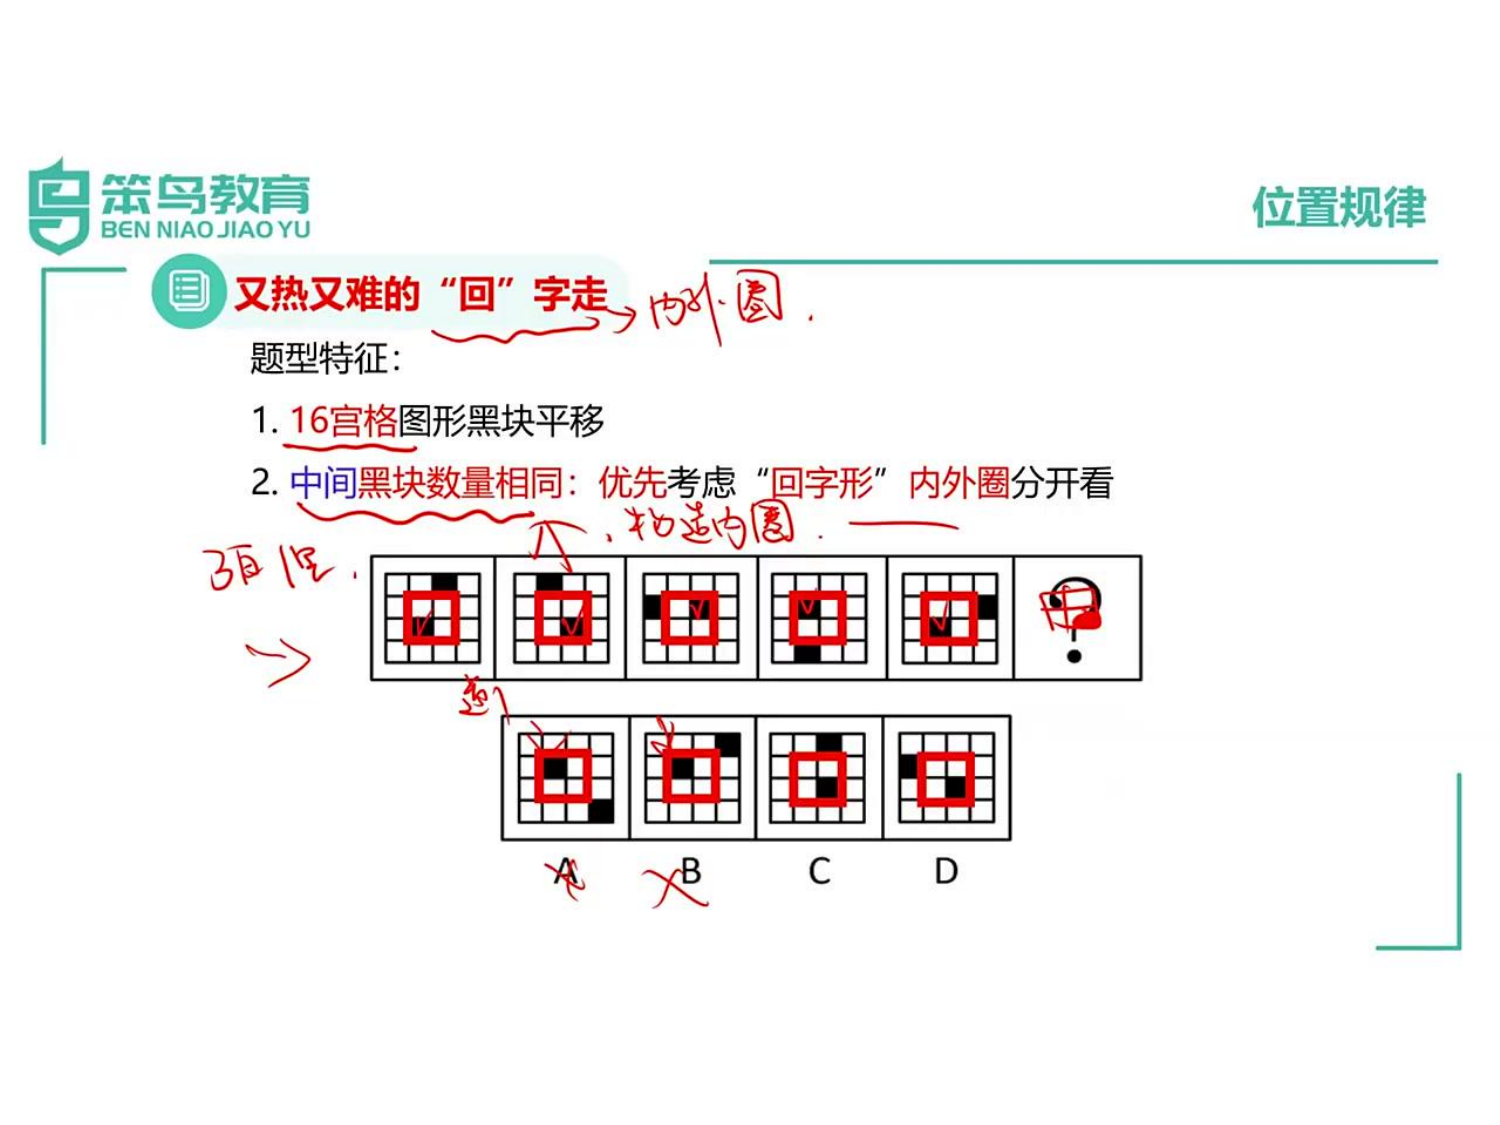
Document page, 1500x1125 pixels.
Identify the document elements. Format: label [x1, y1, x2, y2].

picture [0, 140, 1500, 985]
